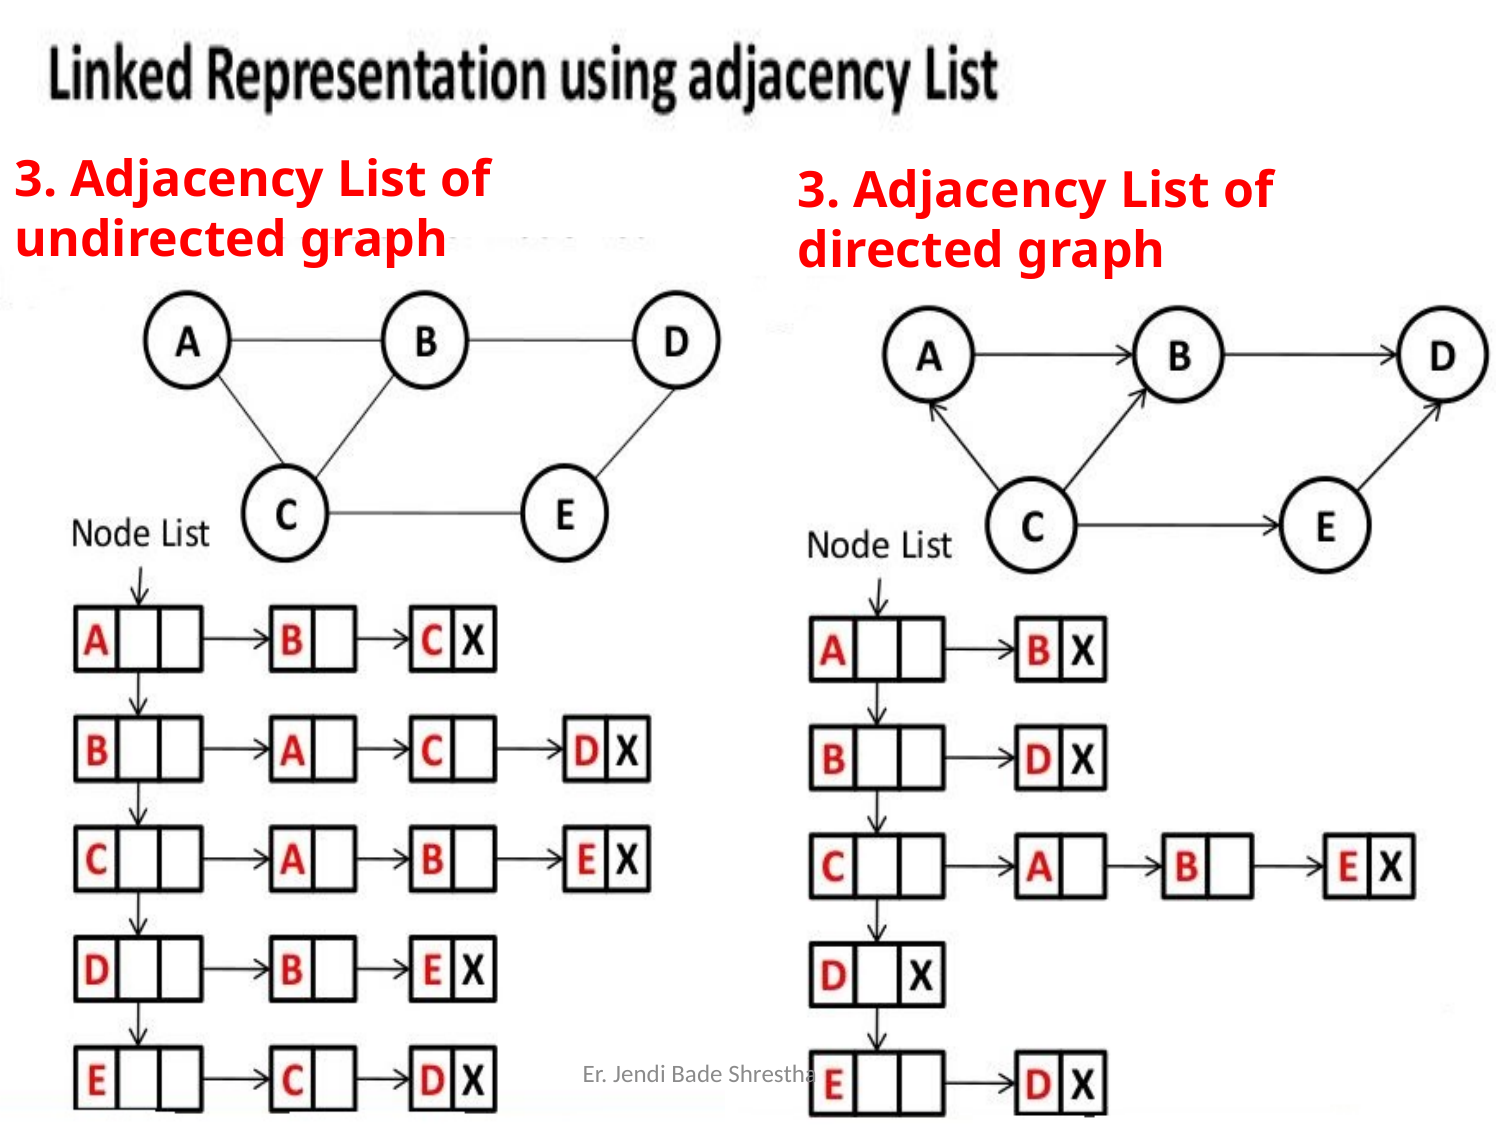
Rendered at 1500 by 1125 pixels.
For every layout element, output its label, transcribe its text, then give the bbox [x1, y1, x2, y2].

picture [724, 262, 1496, 1125]
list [0, 237, 751, 1125]
text_box 3. Adjacency List of undirected graph [0, 138, 713, 235]
picture [37, 4, 1048, 139]
text_box 3. Adjacency List of directed graph [782, 149, 1488, 260]
